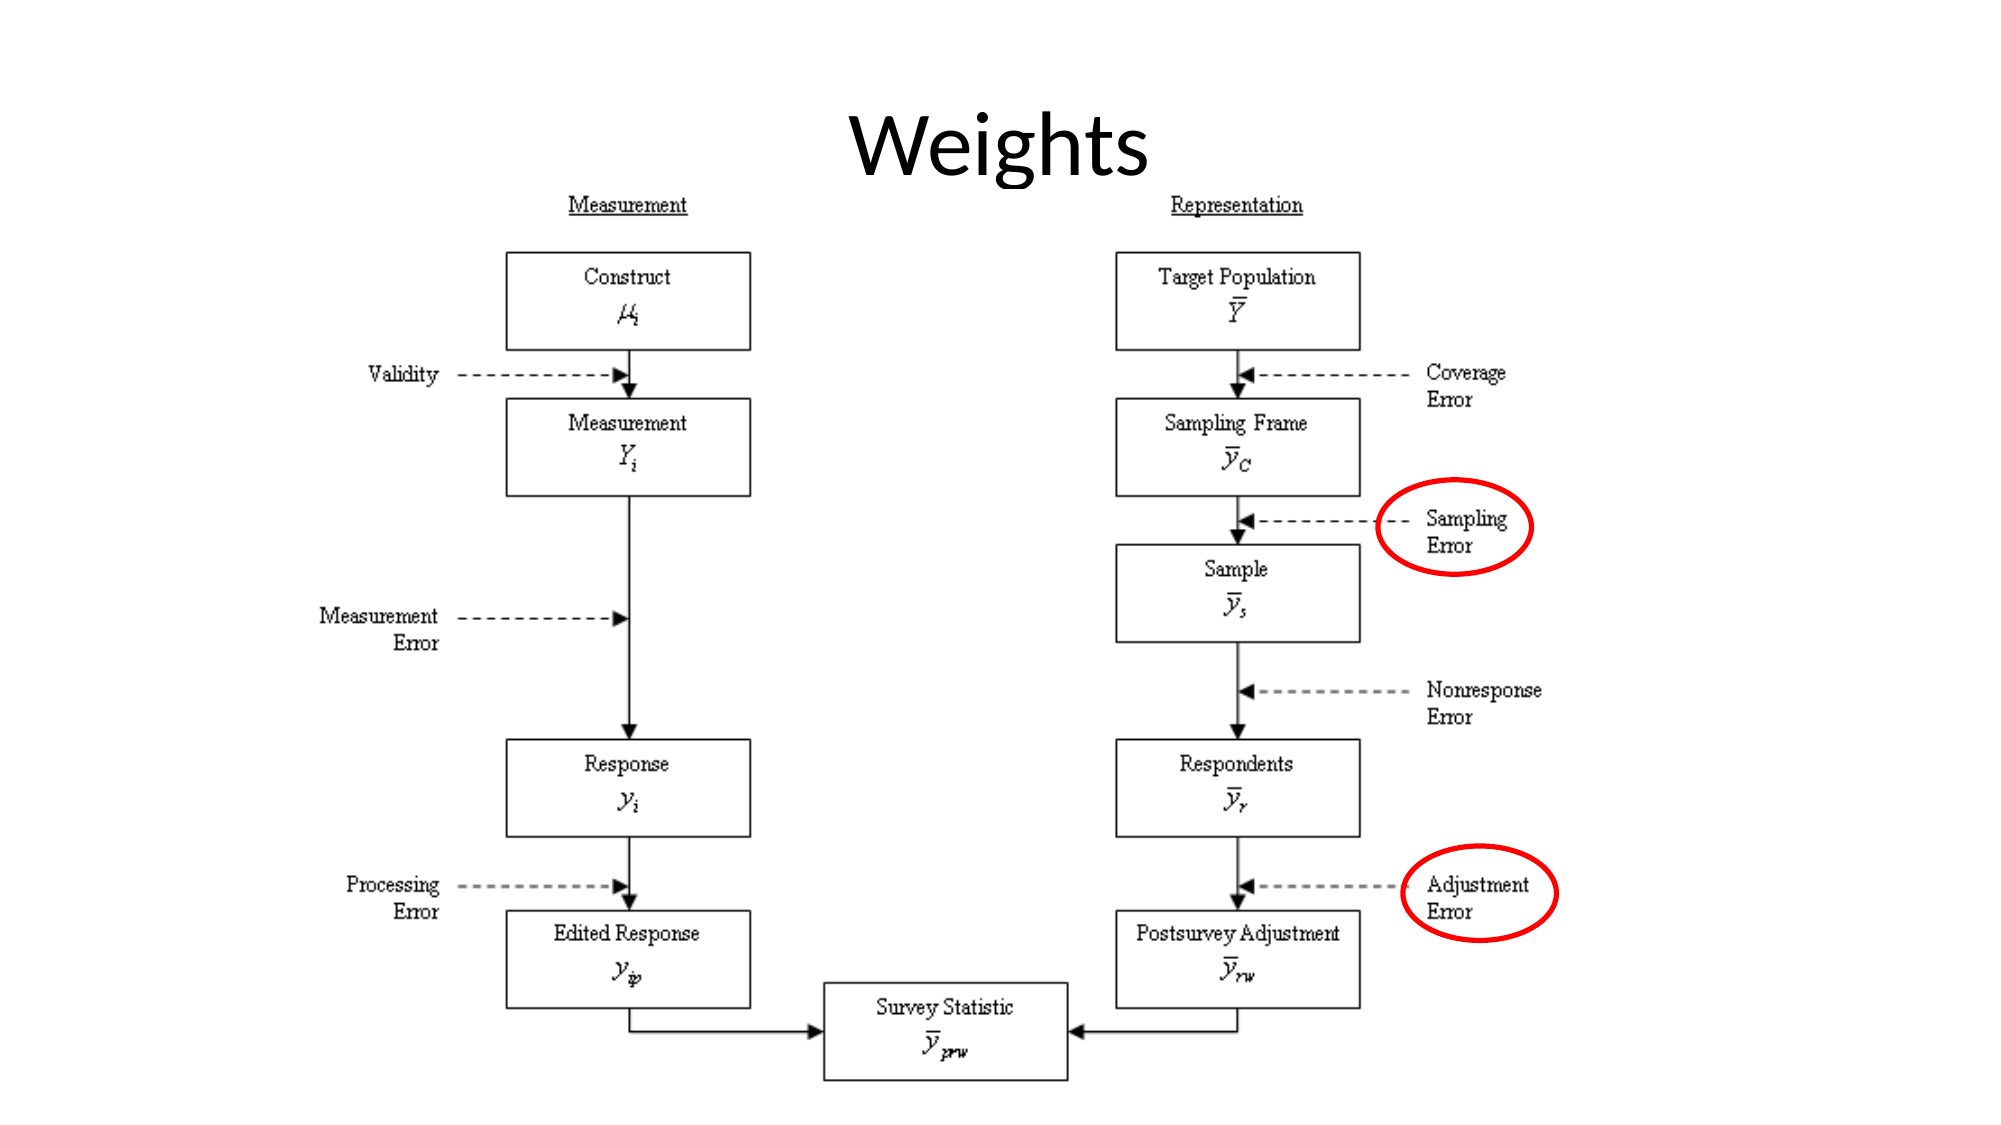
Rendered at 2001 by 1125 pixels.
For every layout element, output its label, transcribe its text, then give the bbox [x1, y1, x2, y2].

picture [315, 189, 1556, 1088]
title Weights [99, 45, 1900, 233]
